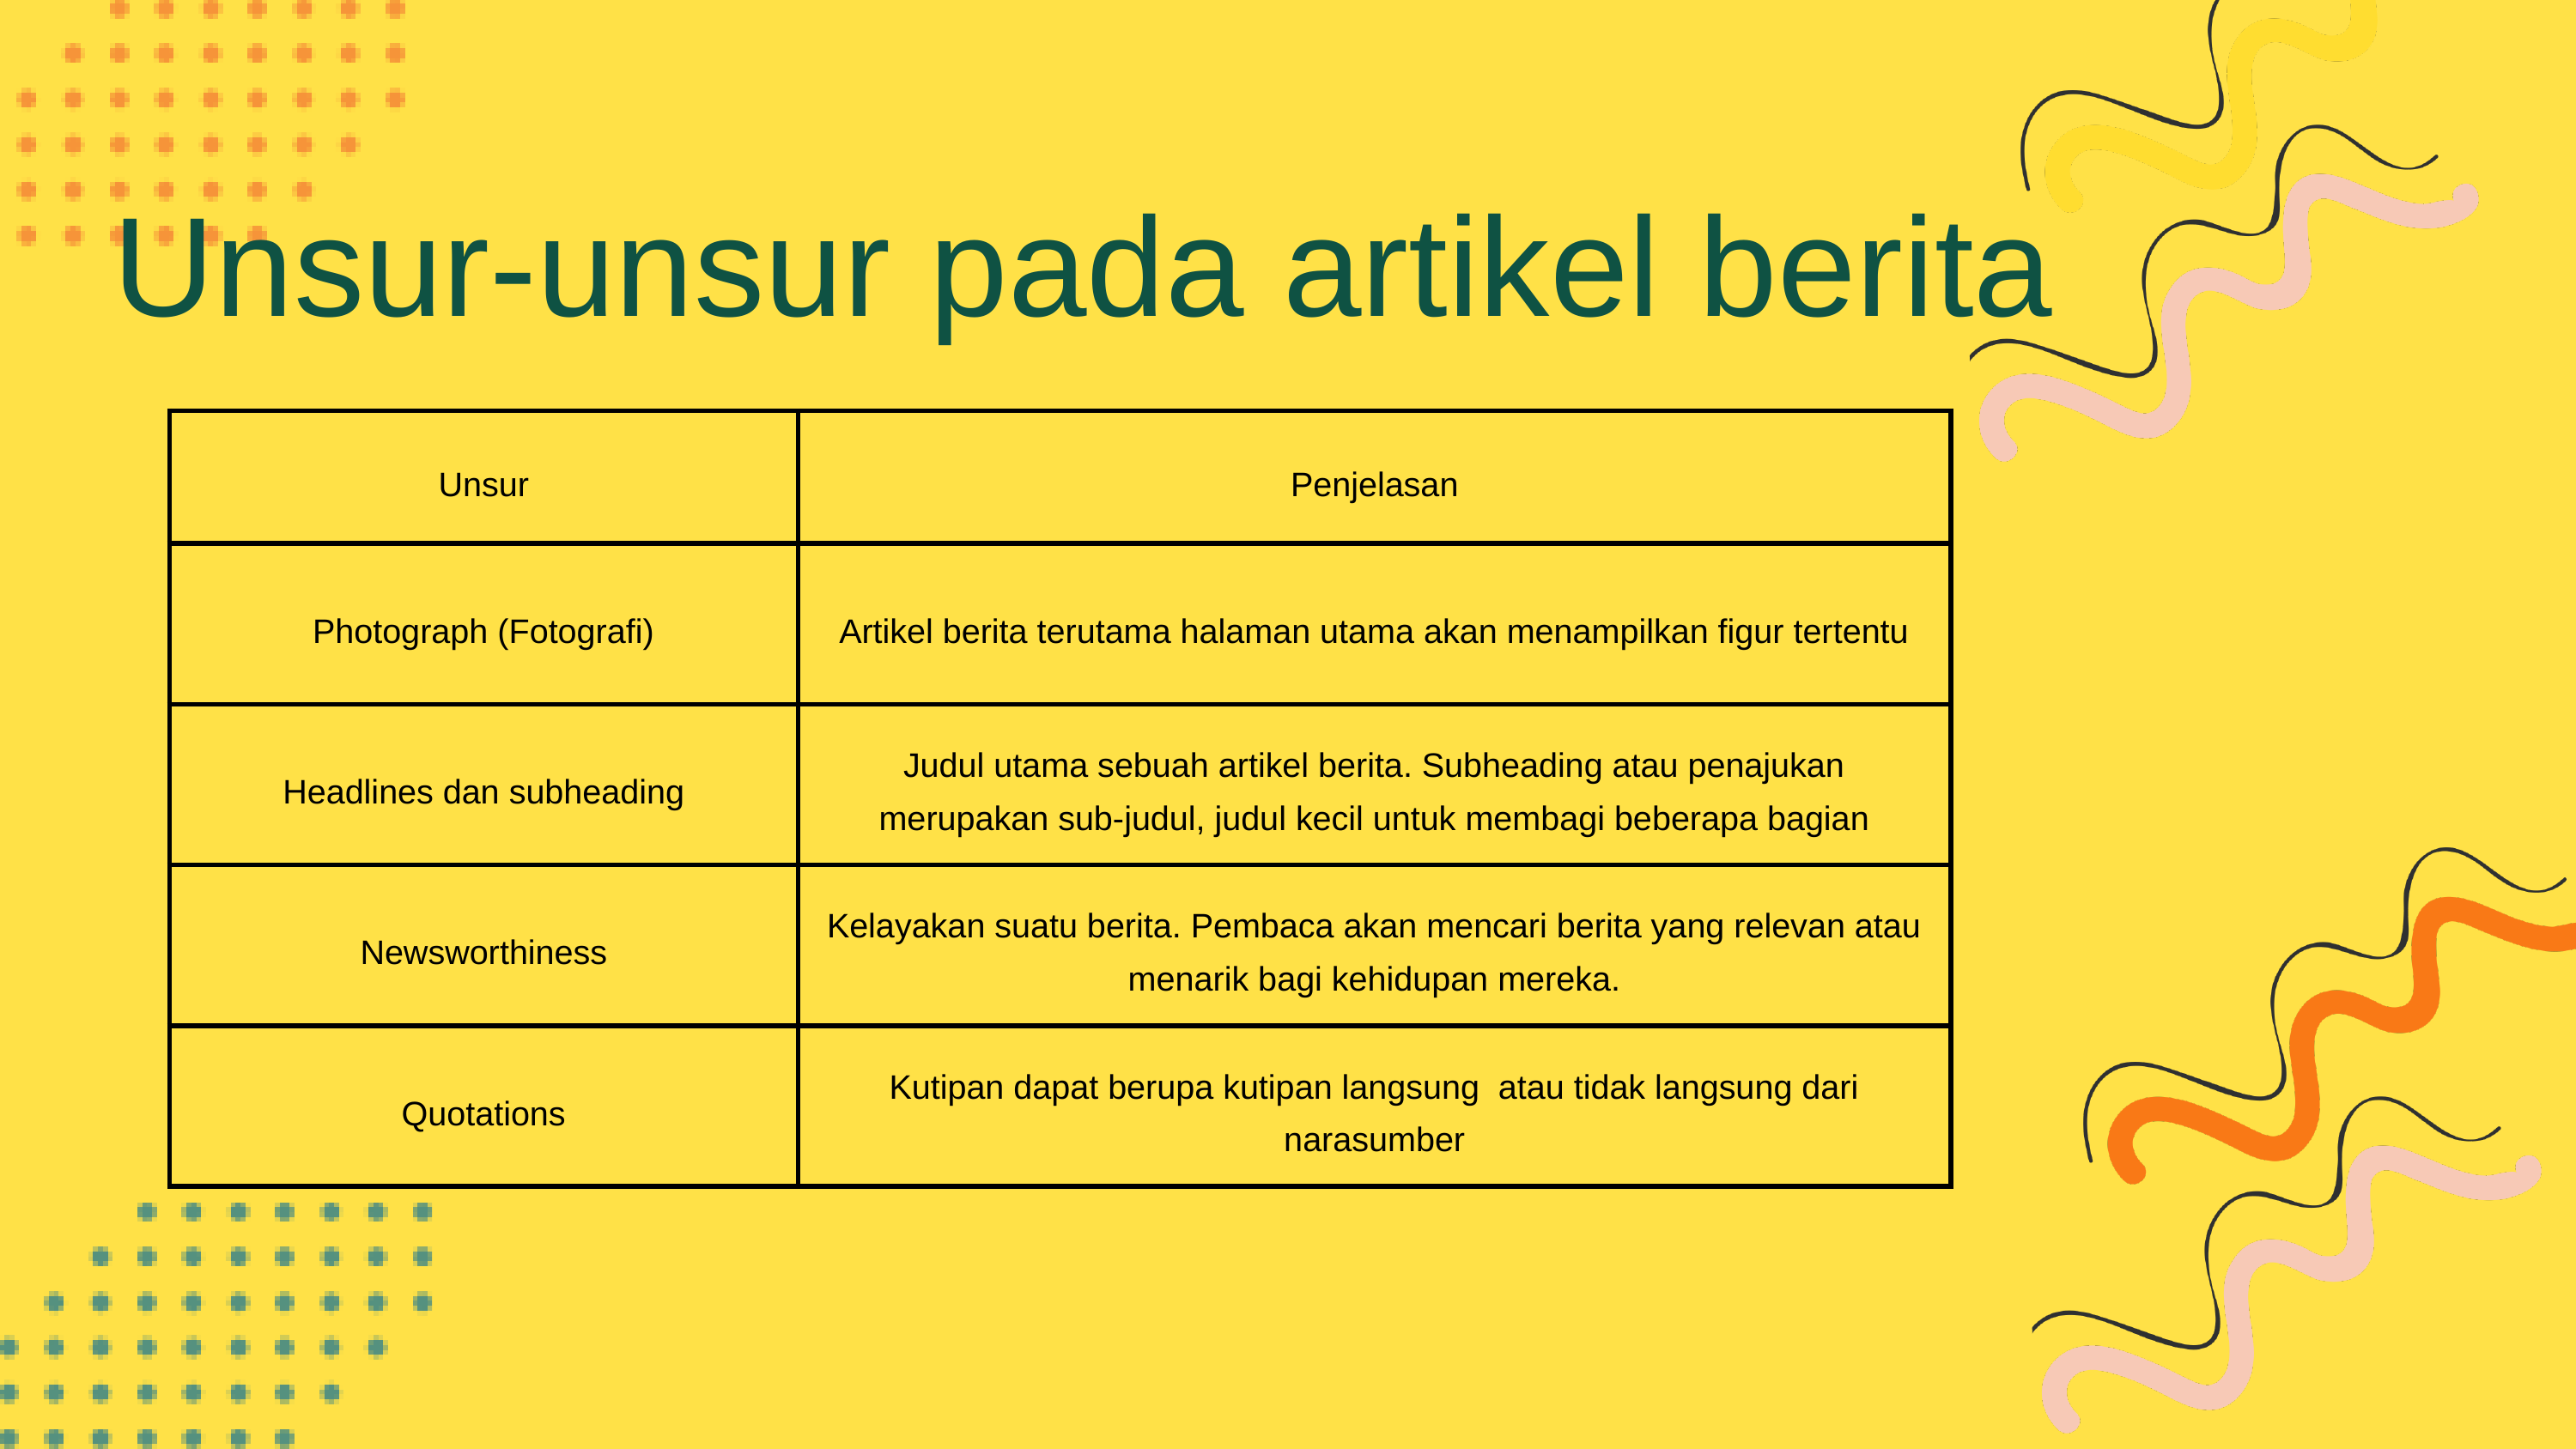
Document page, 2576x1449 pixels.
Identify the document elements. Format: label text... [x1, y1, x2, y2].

table_cell Headlines dan subheading [172, 706, 796, 863]
table_cell Quotations [172, 1028, 796, 1184]
text_box [0, 0, 405, 246]
table_cell Newsworthiness [172, 867, 796, 1023]
table_cell Judul utama sebuah artikel berita. Subheading atau penajukan merupakan sub-judul, judul kecil untuk membagi beberapa bagian [800, 706, 1948, 863]
table_header Penjelasan [800, 413, 1948, 541]
table_cell Kelayakan suatu berita. Pembaca akan mencari berita yang relevan atau menarik bagi kehidupan mereka. [800, 867, 1948, 1023]
text_box Unsur-unsur pada artikel berita [112, 106, 2213, 344]
table_cell Artikel berita terutama halaman utama akan menampilkan figur tertentu [800, 546, 1948, 702]
text_box [0, 1203, 433, 1449]
table_cell Kutipan dapat berupa kutipan langsung atau tidak langsung dari narasumber [800, 1028, 1948, 1184]
text_box [1953, 0, 2555, 469]
table_header Unsur [172, 413, 796, 541]
table_cell Photograph (Fotografi) [172, 546, 796, 702]
text_box [2012, 840, 2576, 1440]
